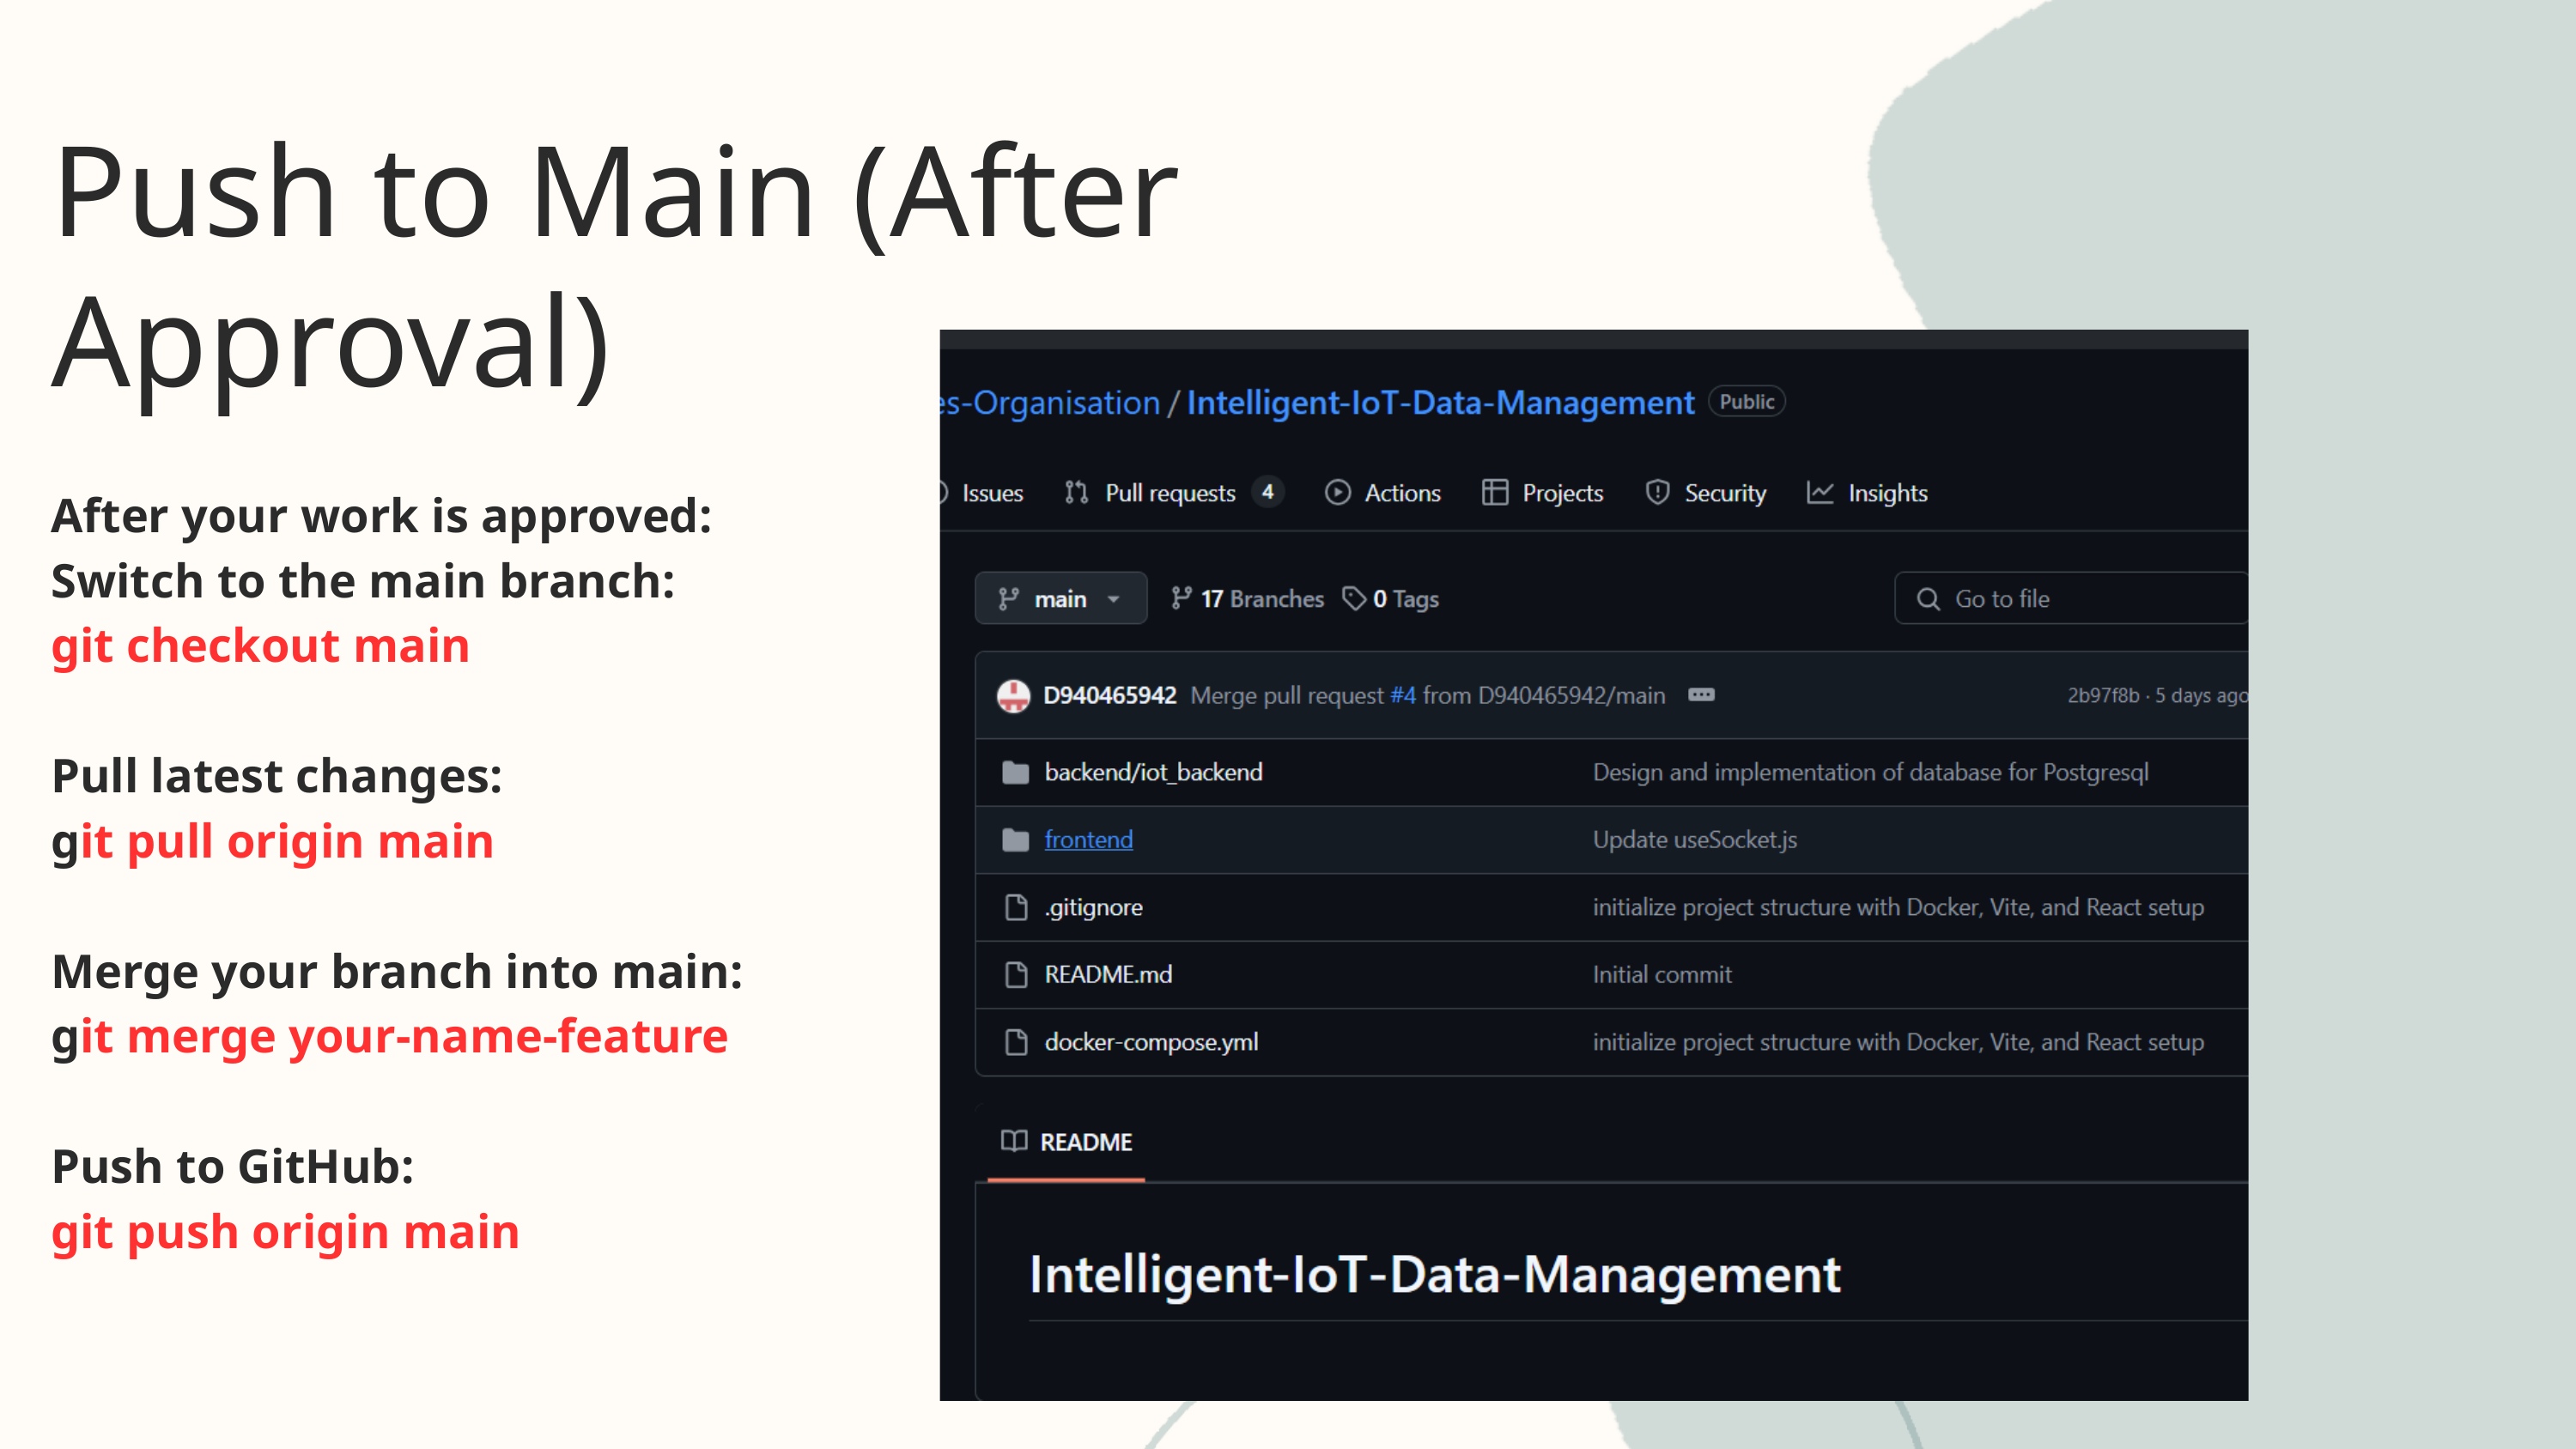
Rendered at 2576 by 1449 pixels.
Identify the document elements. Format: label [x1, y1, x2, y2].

picture [1170, 0, 2576, 1449]
text_box [1238, 330, 1411, 1196]
text_box [939, 1325, 1166, 1401]
text_box [50, 130, 1234, 1318]
